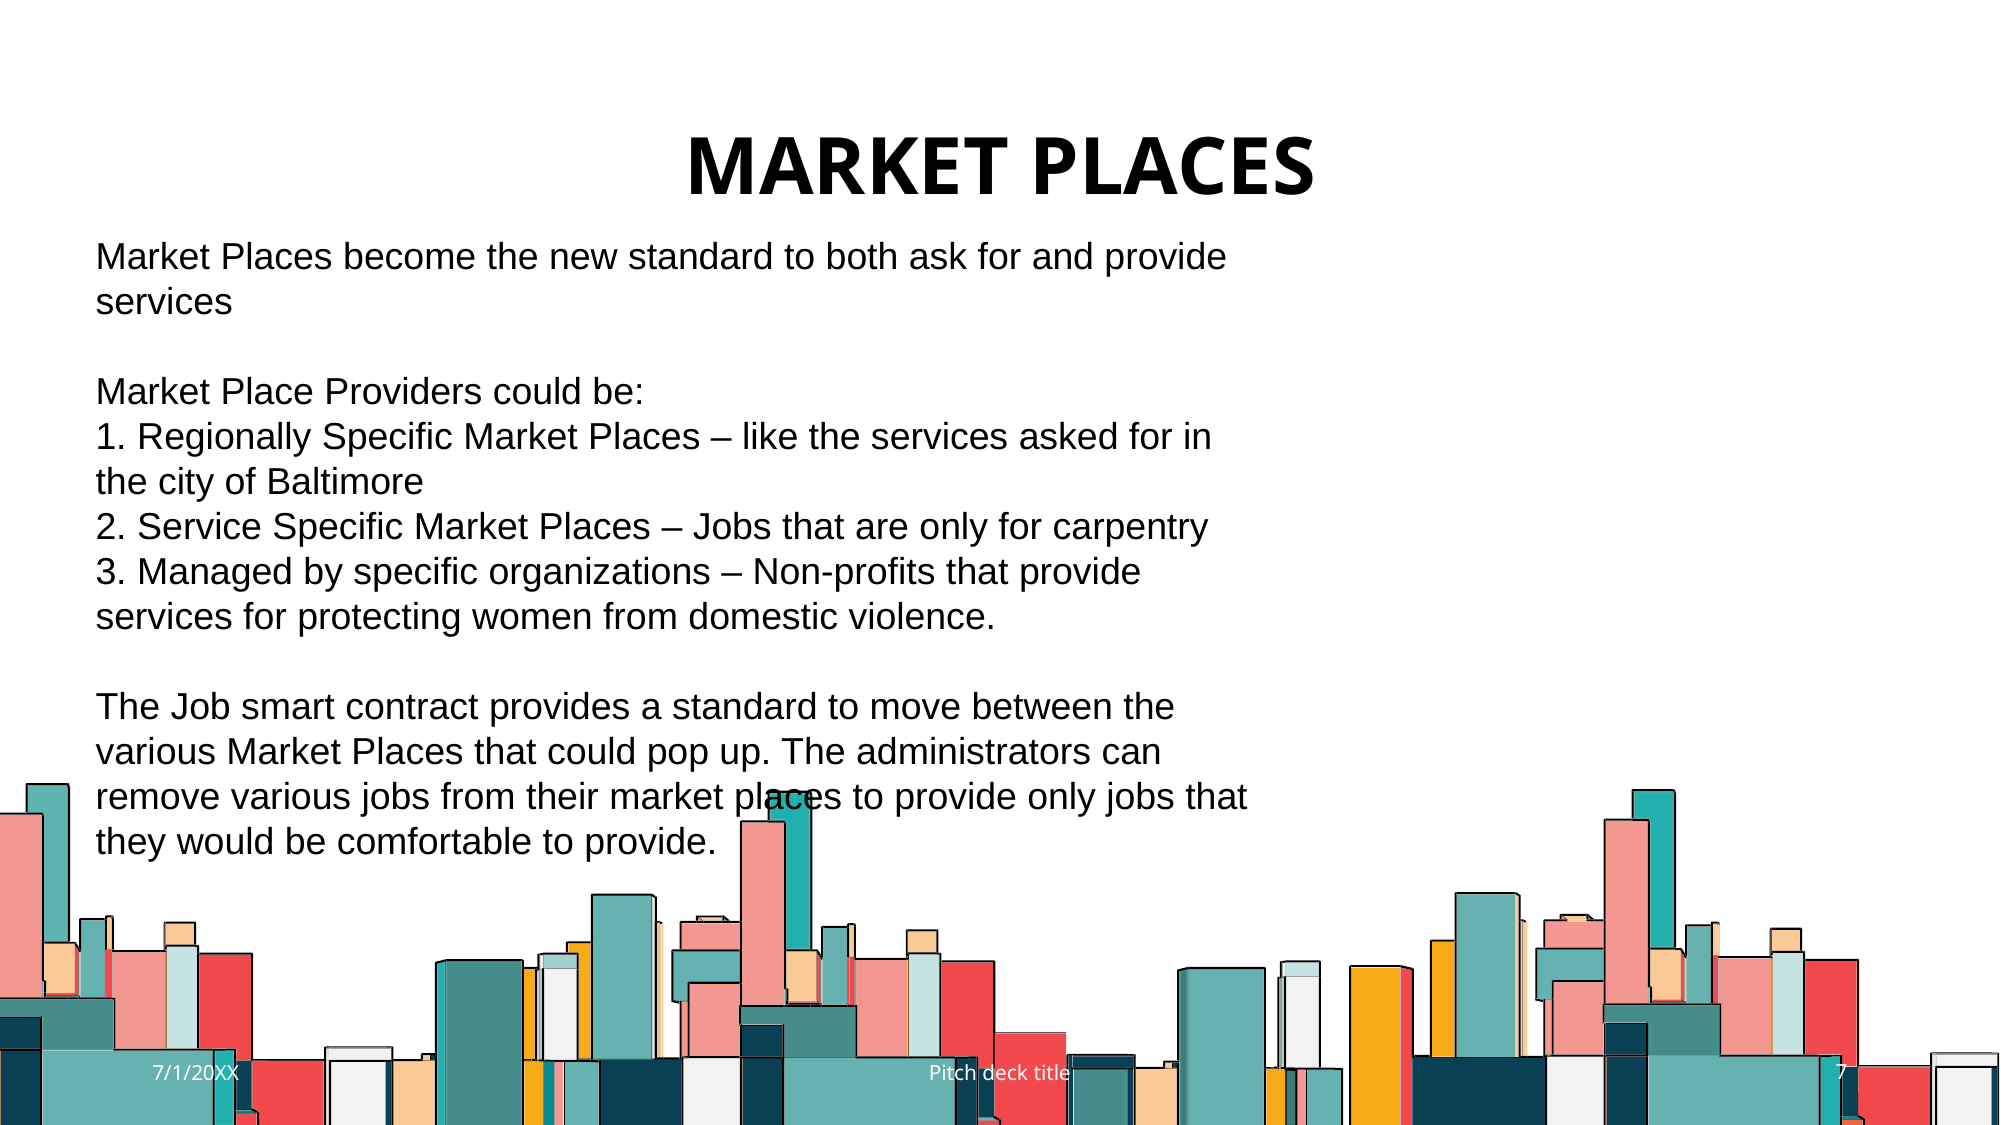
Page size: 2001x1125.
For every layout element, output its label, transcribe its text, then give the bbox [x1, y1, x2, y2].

slide_number 6 [1412, 1042, 1863, 1103]
title Market Places [154, 60, 1847, 278]
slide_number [137, 1042, 588, 1103]
footer Pitch deck title [662, 1042, 1338, 1103]
text_box Market Places become the new standard to both ask for and provide services Market Place Providers could be: 1. Regionally Specific Market Places – like the services asked for in the city of Baltimore 2. Service Specific Market Places – Jobs that are only for carpentry 3. Managed by specific organizations – Non-profits that provide services for protecting women from domestic violence. The Job smart contract provides a standard to move between the various Market Places that could pop up. The administrators can remove various jobs from their market places to provide only jobs that they would be comfortable to provide. [80, 224, 1275, 885]
